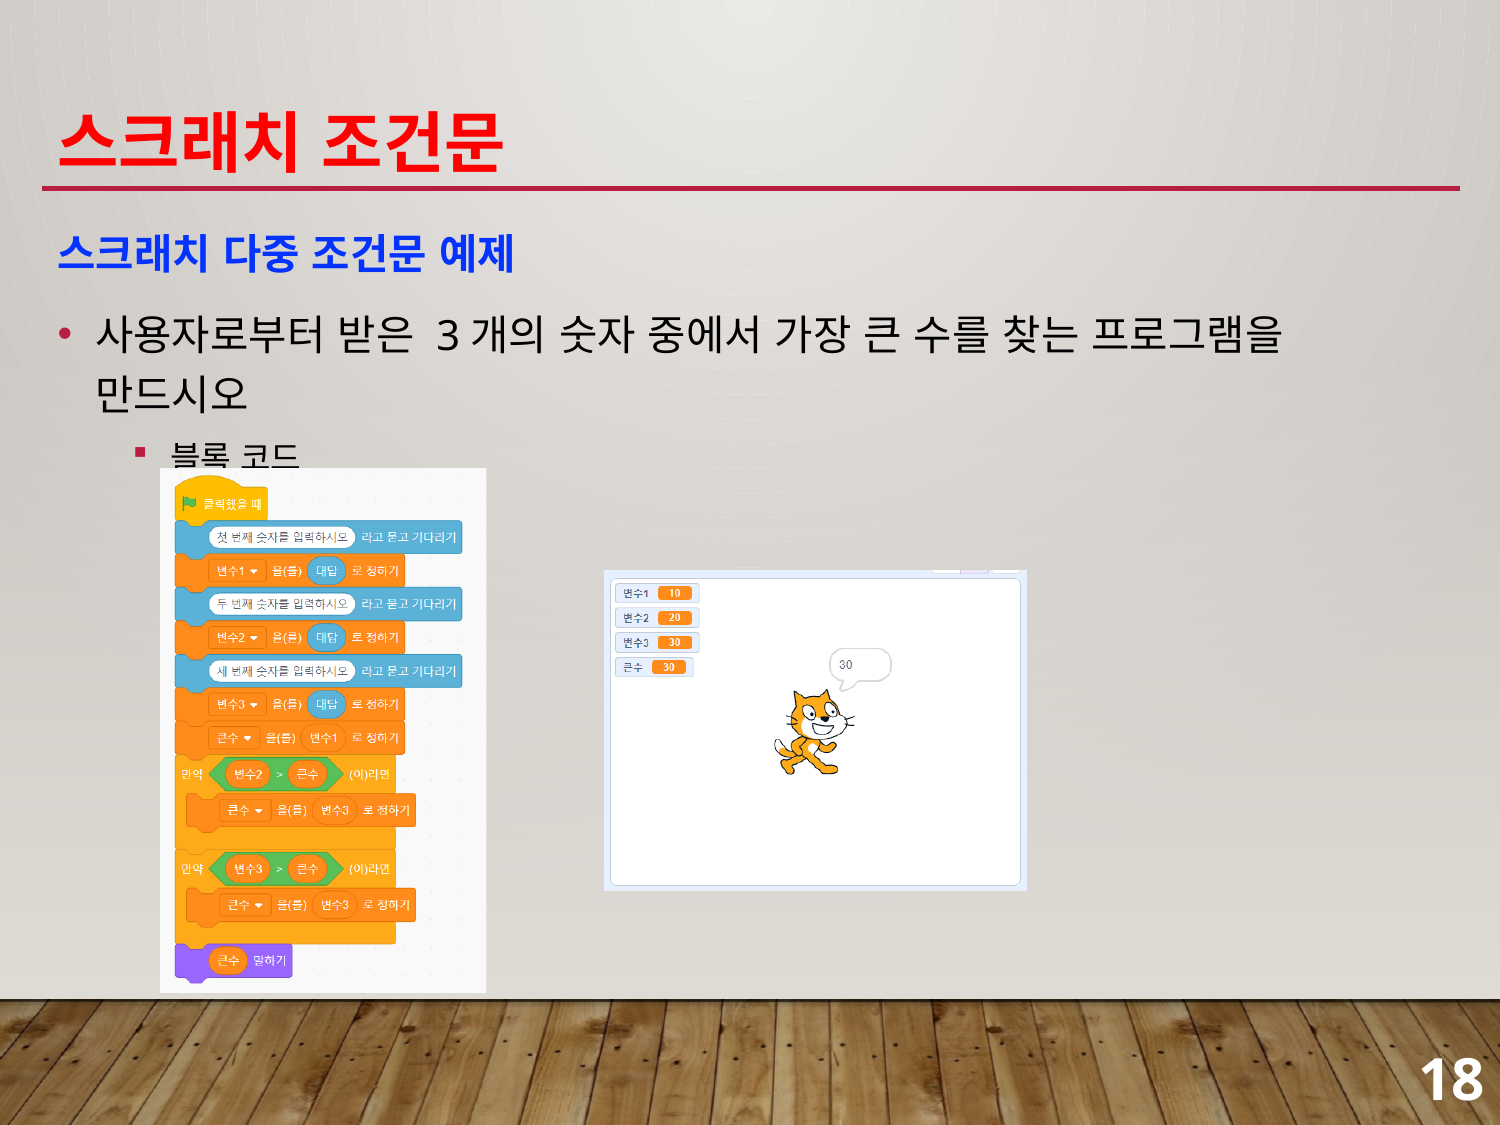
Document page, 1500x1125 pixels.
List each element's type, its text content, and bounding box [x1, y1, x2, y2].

picture [159, 467, 487, 993]
title 스크래치 조건문 [42, 16, 1461, 189]
picture [0, 999, 1500, 1125]
list 스크래치 다중 조건문 예제 사용자로부터 받은 3개의 숫자 중에서 가장 큰 수를 찾는 프로그램을 만드시오 블록 코드 [42, 210, 1461, 993]
picture [603, 570, 1028, 891]
